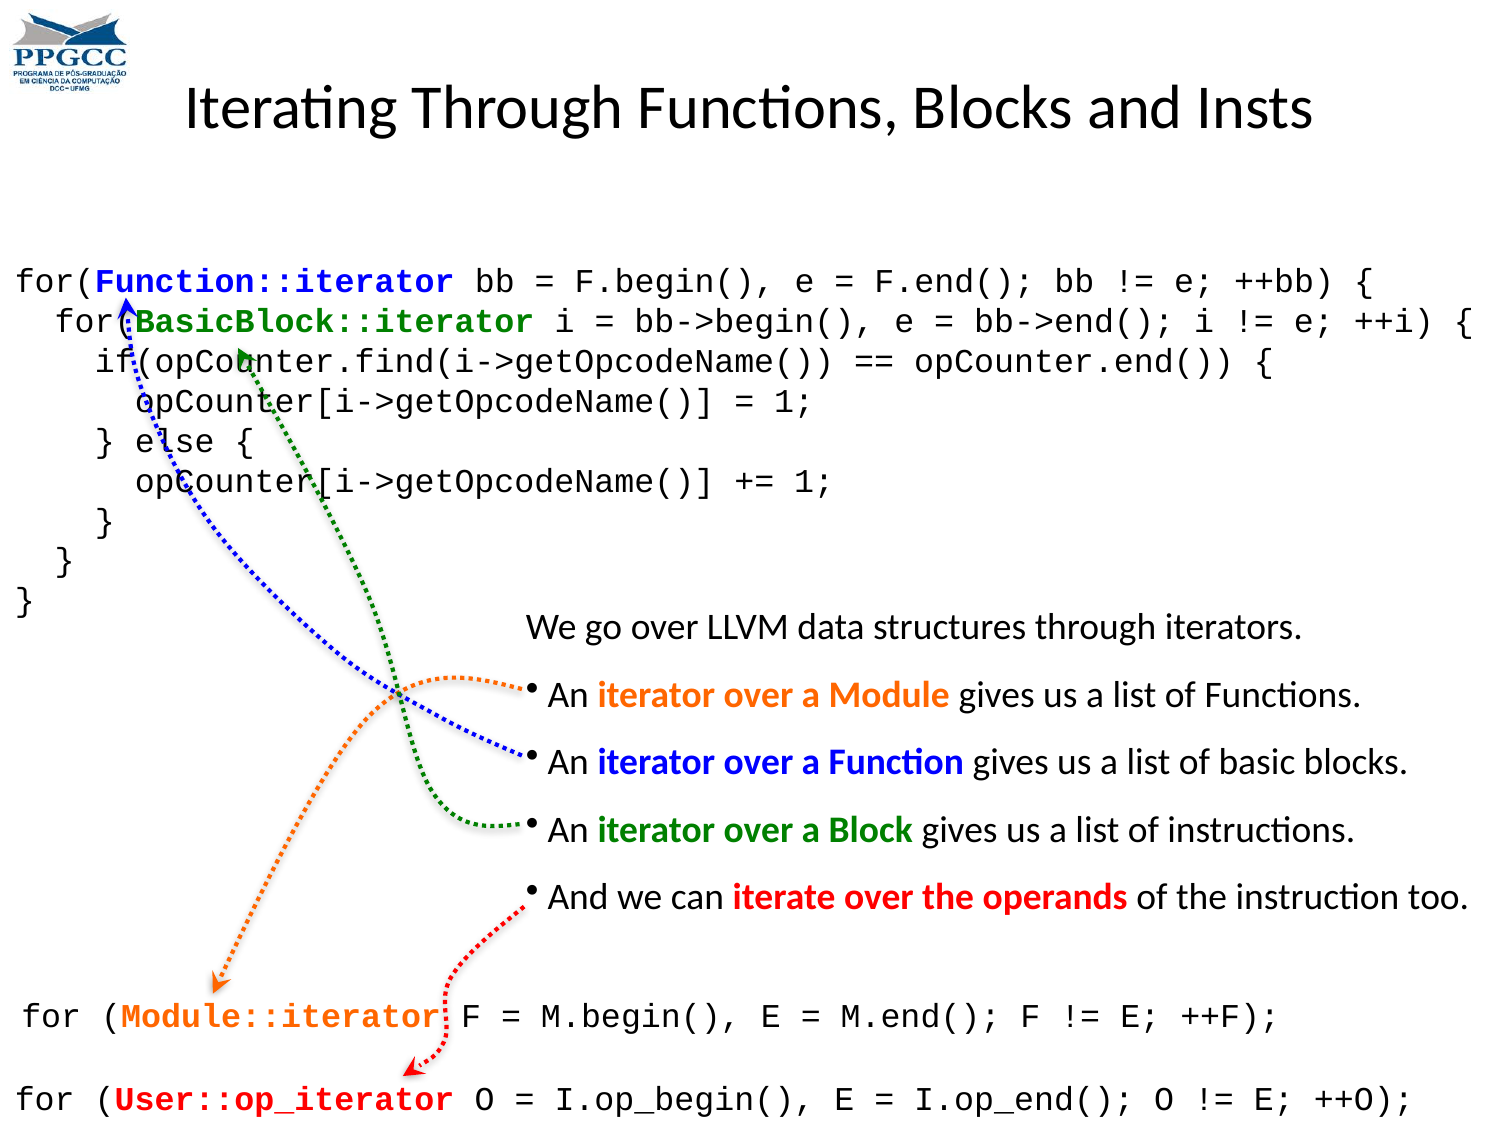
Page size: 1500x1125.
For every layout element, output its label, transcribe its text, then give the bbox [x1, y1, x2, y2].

text_box for (User::op_iterator O = I.op_begin(), E = I.op_end(); O != E; ++O); [0, 1069, 1500, 1125]
text_box [402, 904, 526, 1077]
text_box [237, 347, 520, 829]
text_box [117, 297, 391, 693]
text_box [458, 675, 523, 718]
text_box for (Module::iterator F = M.begin(), E = M.end(); F != E; ++F); [451, 986, 1297, 1042]
text_box [395, 608, 523, 758]
text_box We go over LLVM data structures through iterators. An iterator over a Module gives us a list of Functions. An iterator over a Function gives us a list of basic blocks. An iterator over a Block gives us a list of instructions. And we can iterate over the operands of the instruction too. [511, 572, 1500, 925]
text_box for (Module::iterator F = M.begin(), E = M.end(); F != E; ++F); [6, 986, 441, 1042]
text_box for(Function::iterator bb = F.begin(), e = F.end(); bb != e; ++bb) { for(BasicBlock::iterator i = bb->begin(), e = bb->end(); i != e; ++i) { if(opCounter.find(i->getOpcodeName()) == opCounter.end()) { opCounter[i->getOpcodeName()] = 1; } else { opCounter[i->getOpcodeName()] += 1; } } } [0, 251, 1500, 626]
text_box [212, 699, 421, 994]
picture [9, 9, 130, 94]
title Iterating Through Functions, Blocks and Insts [75, 45, 1425, 163]
